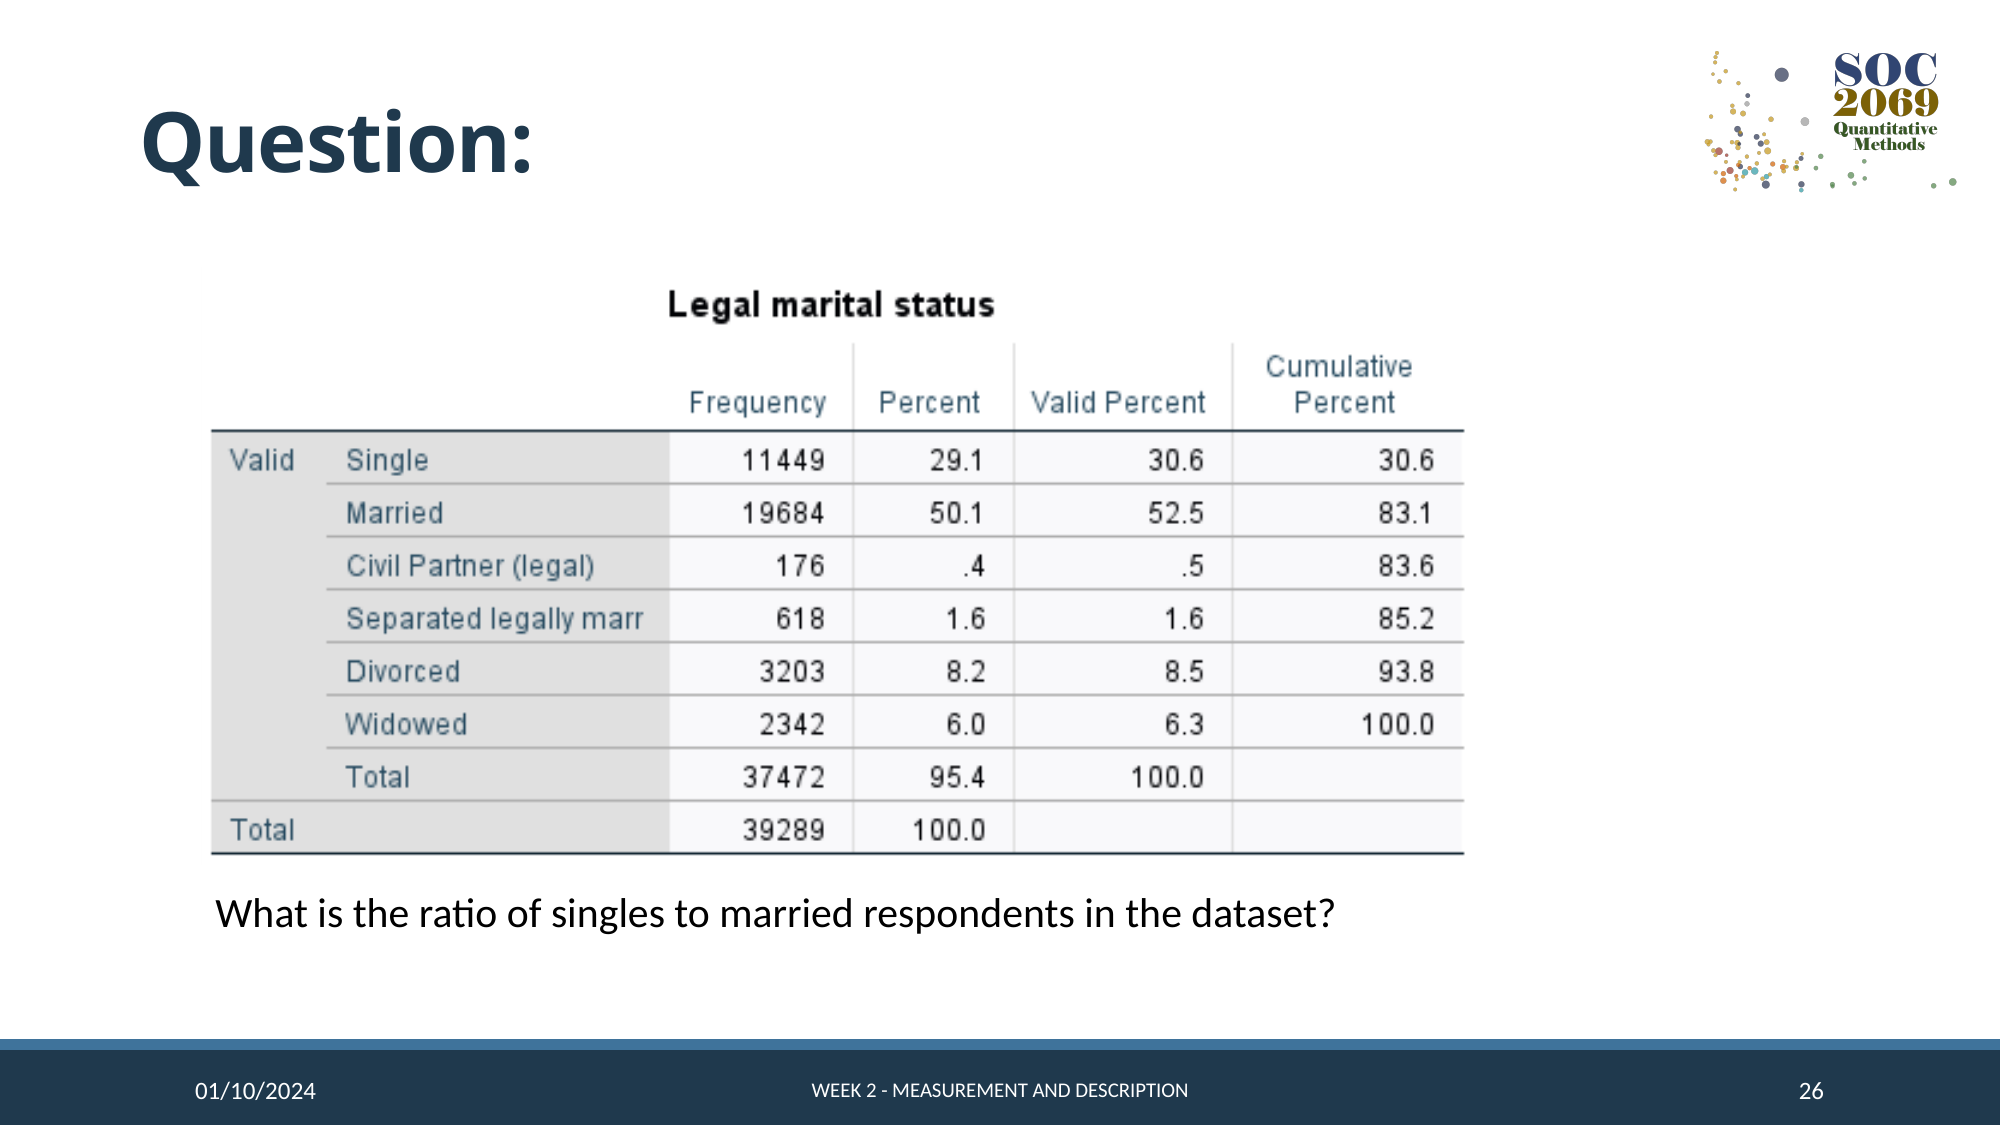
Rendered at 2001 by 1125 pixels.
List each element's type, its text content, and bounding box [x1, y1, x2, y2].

slide_number 26 [1624, 1059, 1840, 1120]
text_box What is the ratio of singles to married respondents in the dataset? [200, 878, 1648, 944]
picture [200, 267, 1485, 866]
title Question: [124, 47, 1675, 197]
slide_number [180, 1059, 586, 1120]
footer Week 2 - Measurement and Description [604, 1059, 1396, 1120]
picture [1695, 46, 1965, 197]
